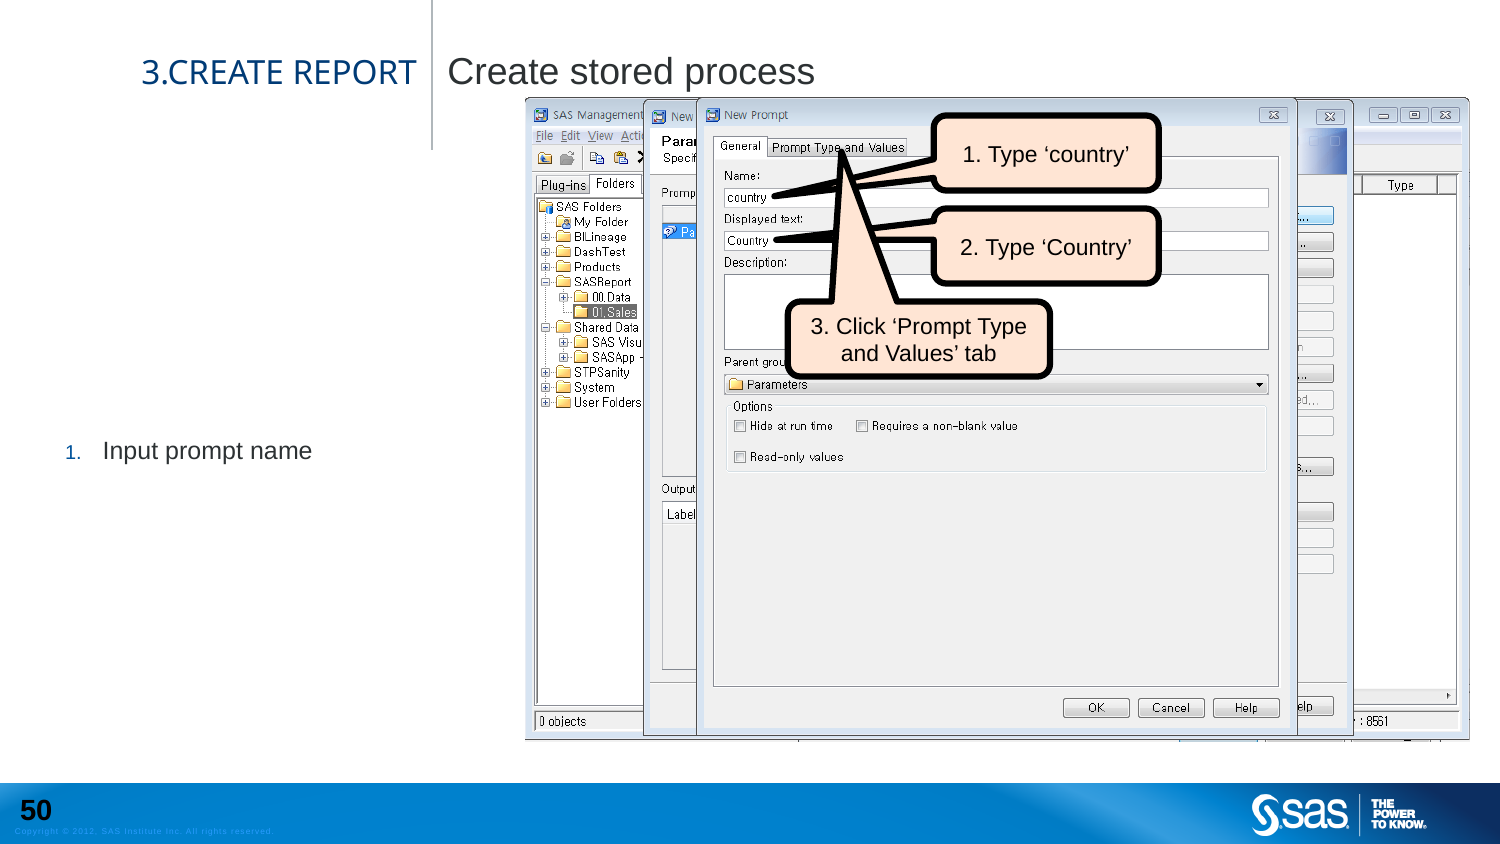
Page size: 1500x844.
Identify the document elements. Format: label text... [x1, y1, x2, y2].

list Input prompt name [50, 420, 521, 472]
picture [524, 97, 1471, 742]
list Create stored process [432, 39, 1426, 100]
title 3.Create report [19, 43, 432, 99]
picture [0, 783, 1500, 844]
